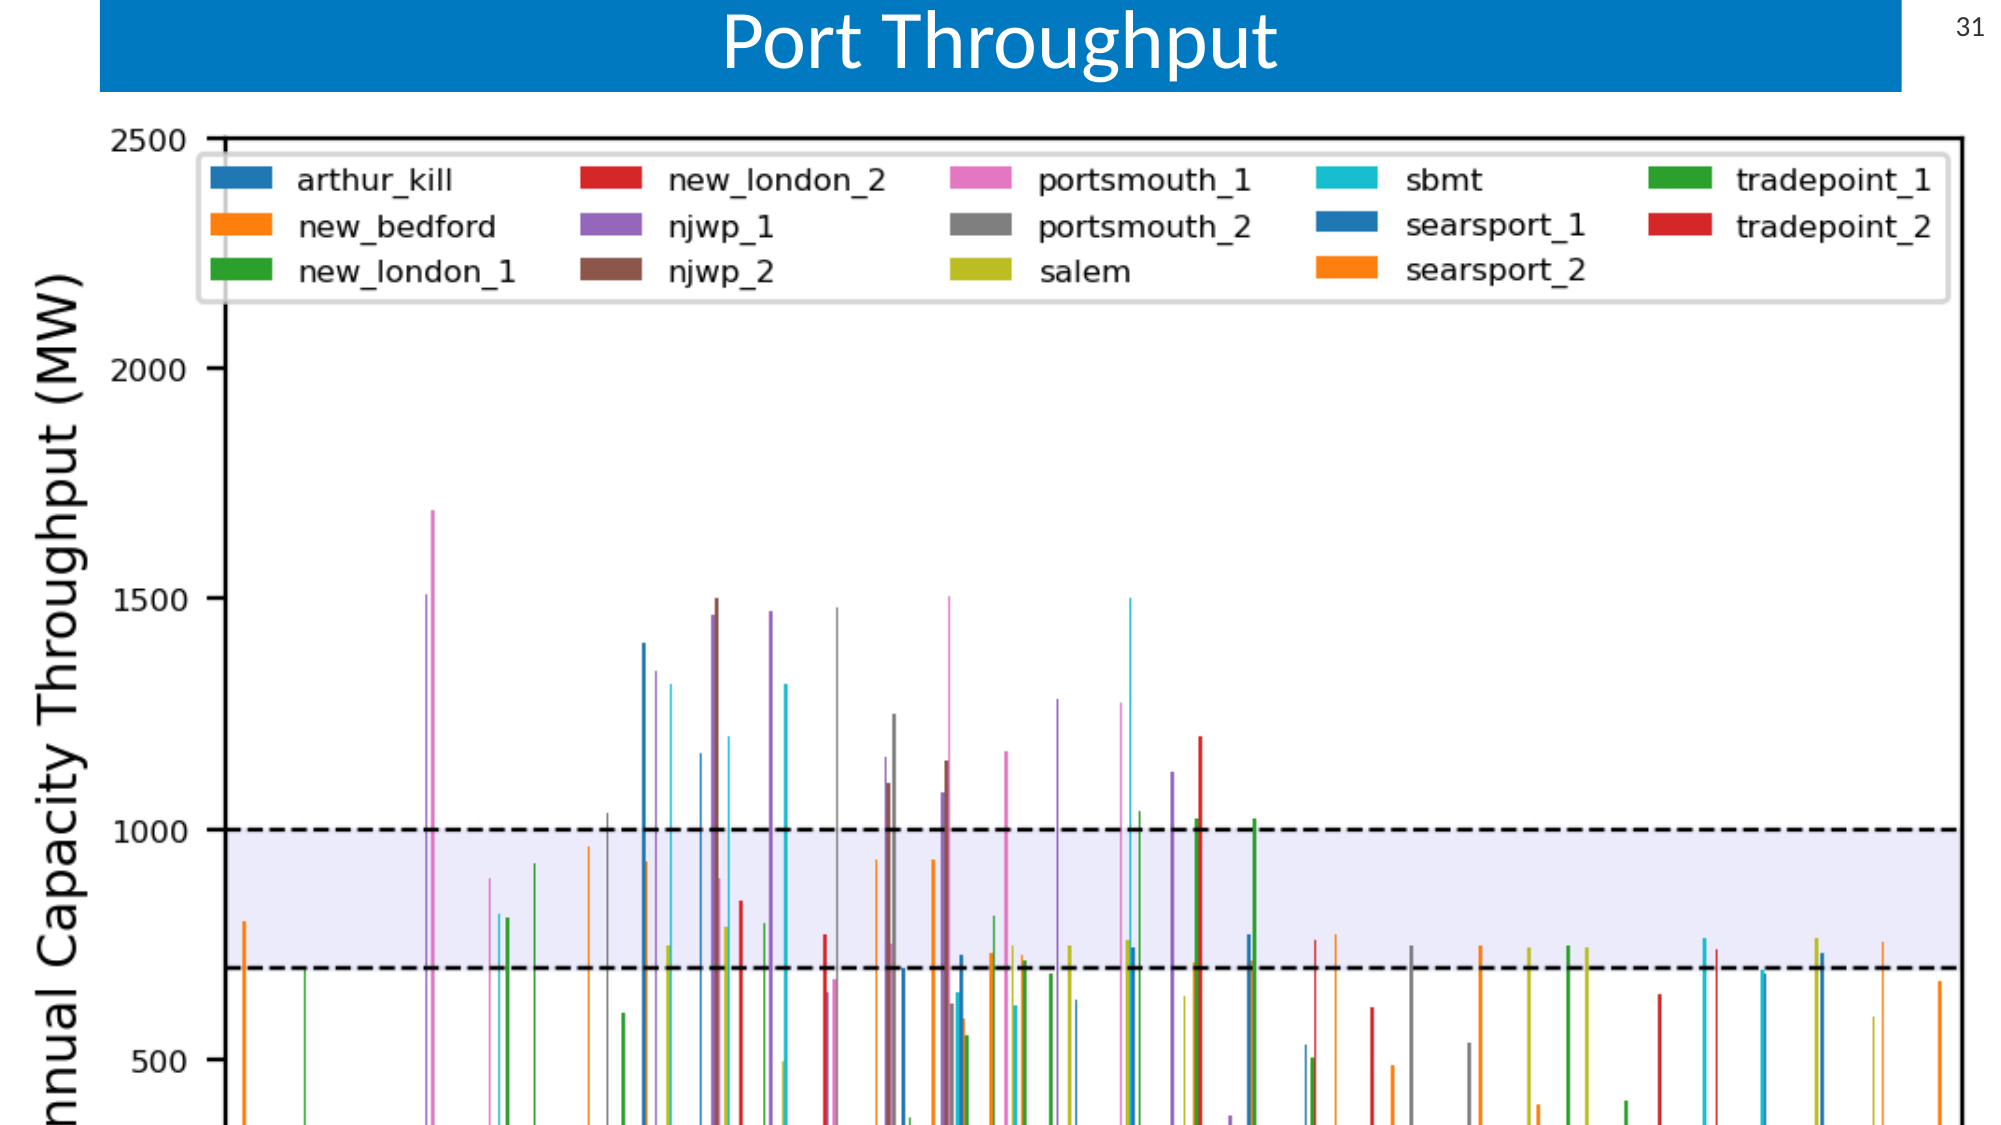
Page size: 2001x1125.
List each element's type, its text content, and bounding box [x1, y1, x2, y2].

picture [0, 92, 2000, 1125]
title Port Throughput [99, 0, 1902, 91]
